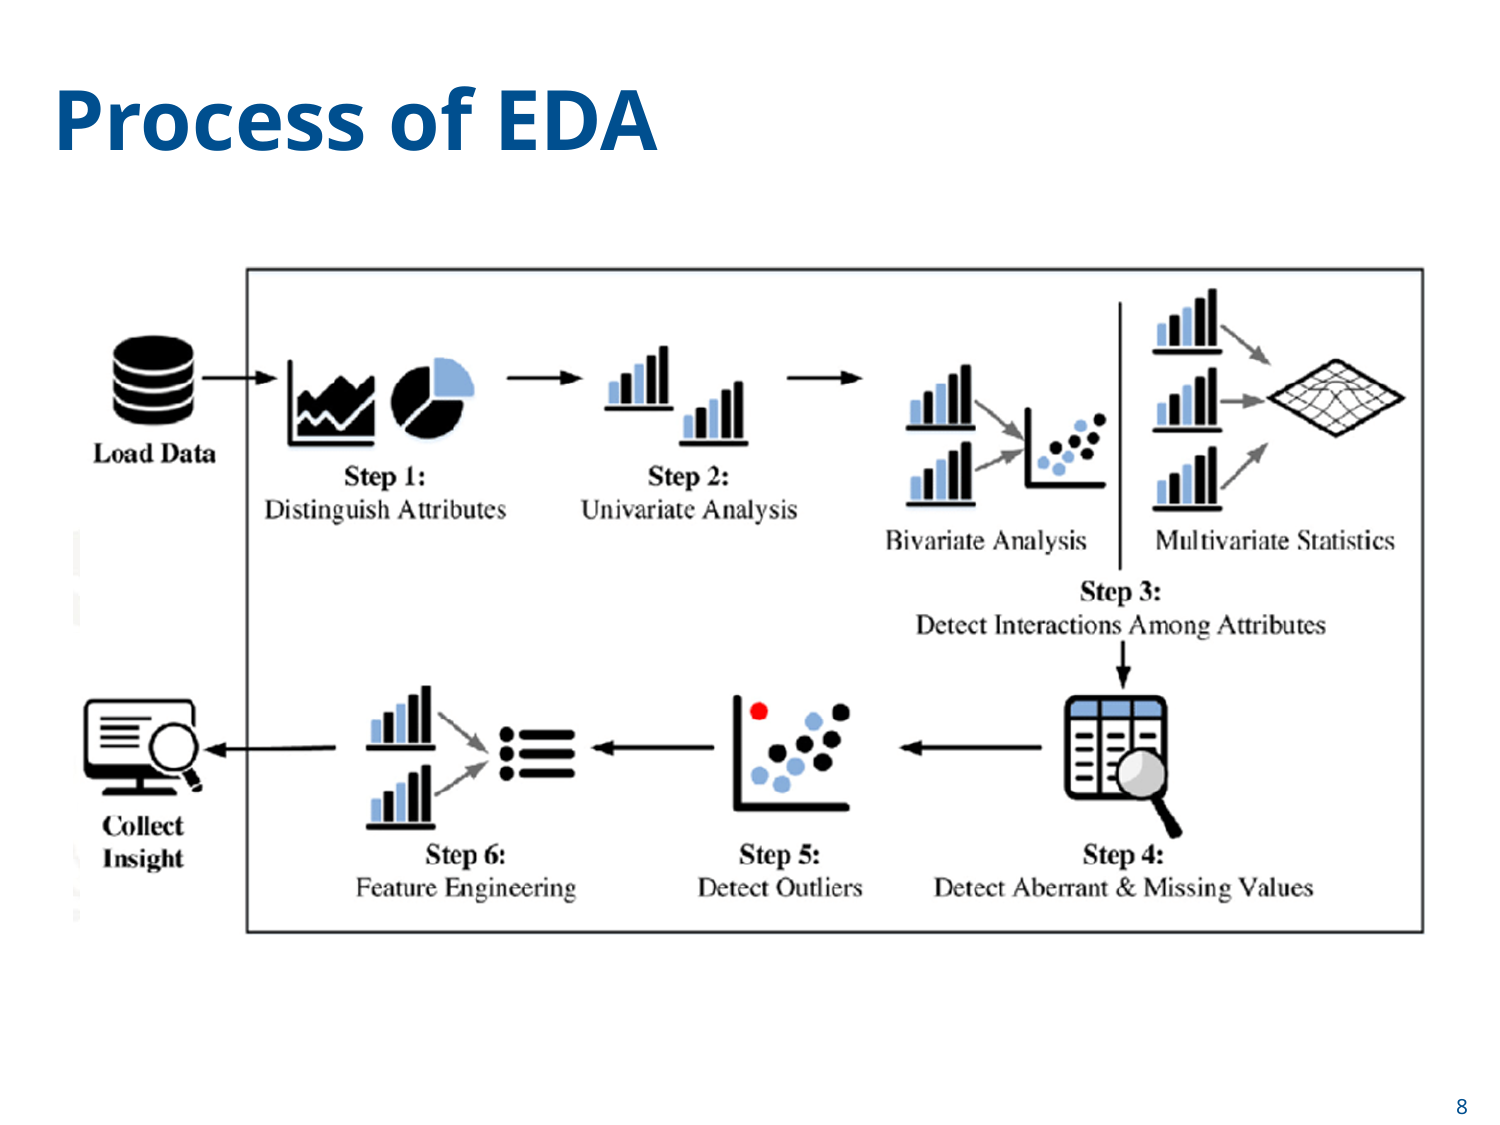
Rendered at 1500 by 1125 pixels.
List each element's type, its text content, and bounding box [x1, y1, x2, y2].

text_box Process of EDA [37, 16, 1120, 175]
picture [73, 264, 1427, 935]
text_box 8 [1438, 1093, 1468, 1122]
